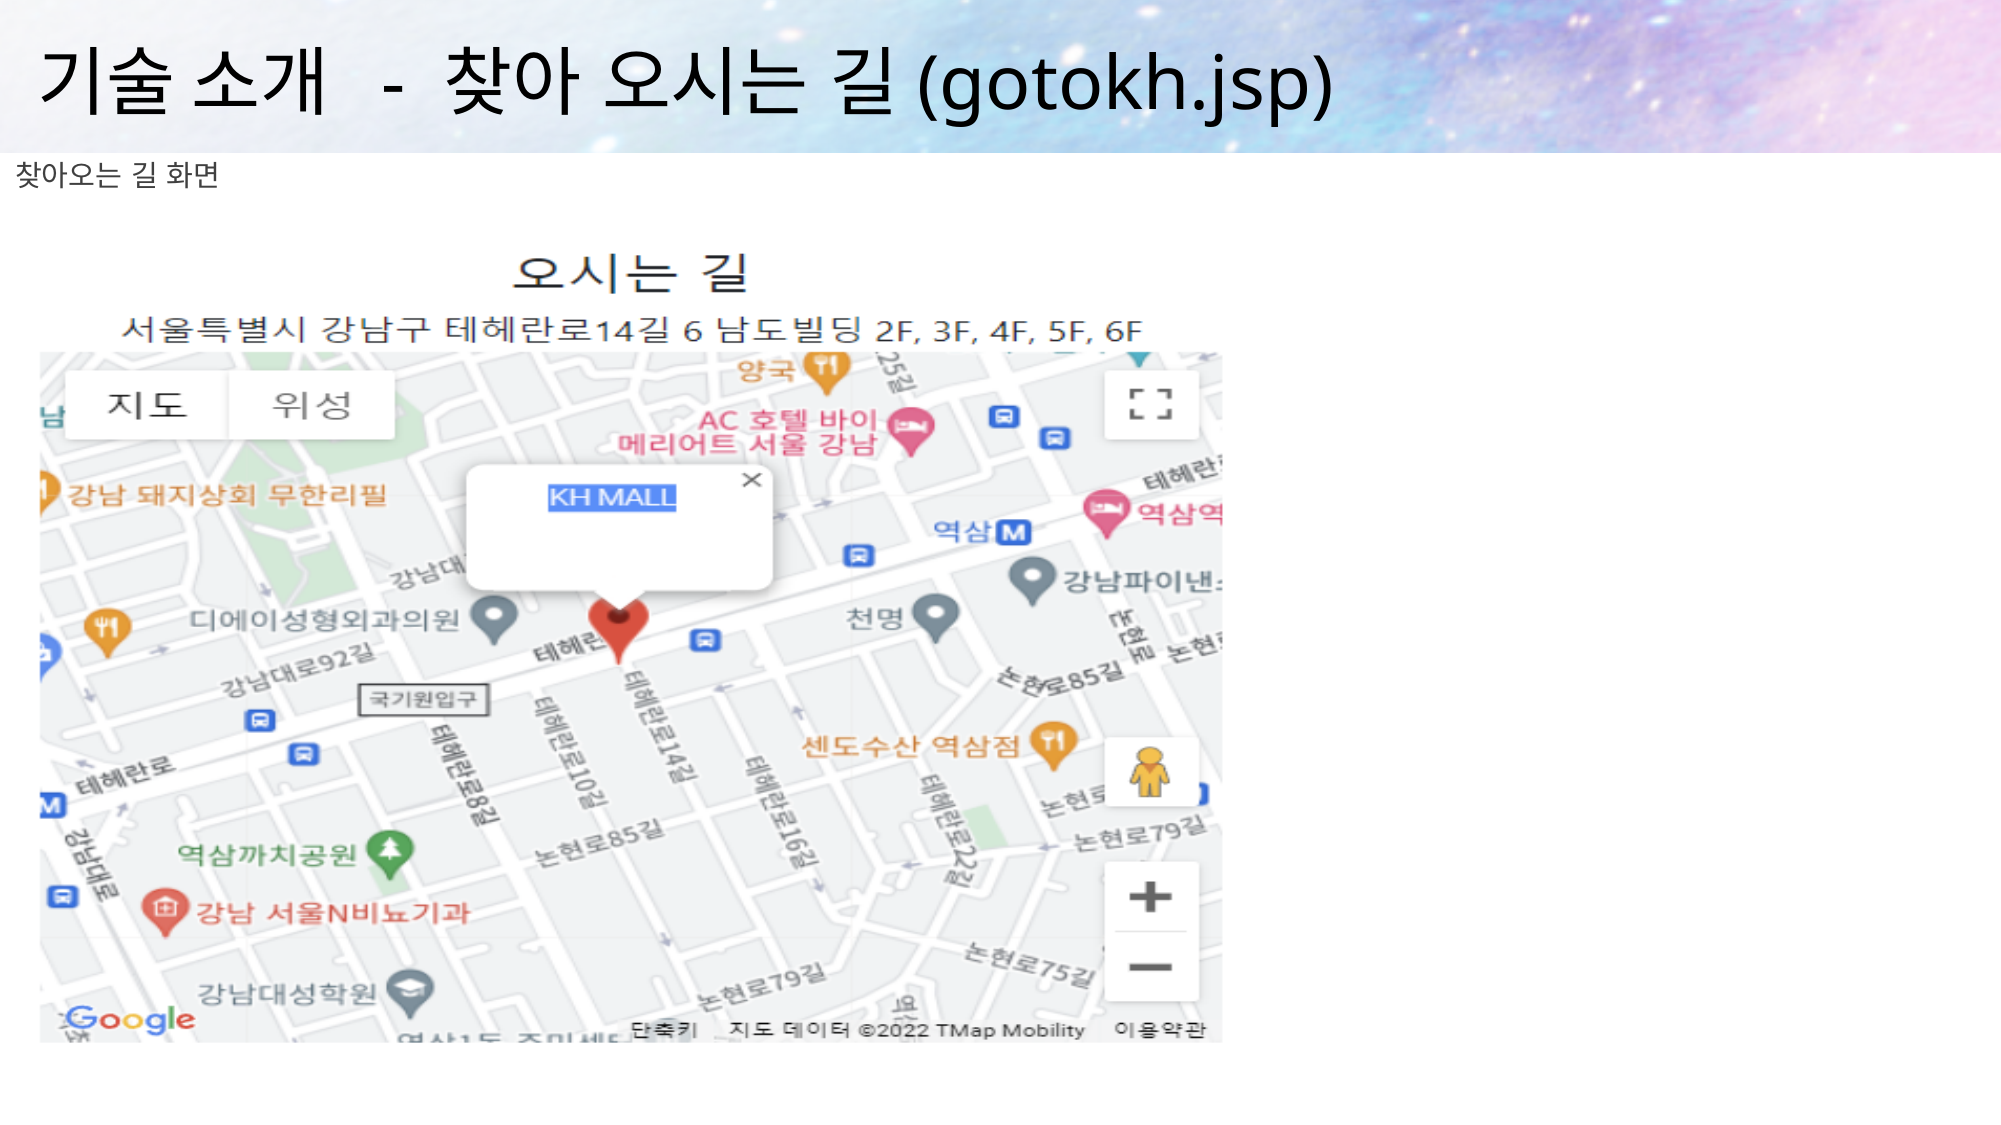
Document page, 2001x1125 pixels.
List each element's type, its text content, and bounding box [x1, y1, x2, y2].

picture [0, 0, 2001, 154]
picture [7, 231, 1269, 1067]
text_box 찾아오는 길 화면 [7, 154, 1993, 243]
